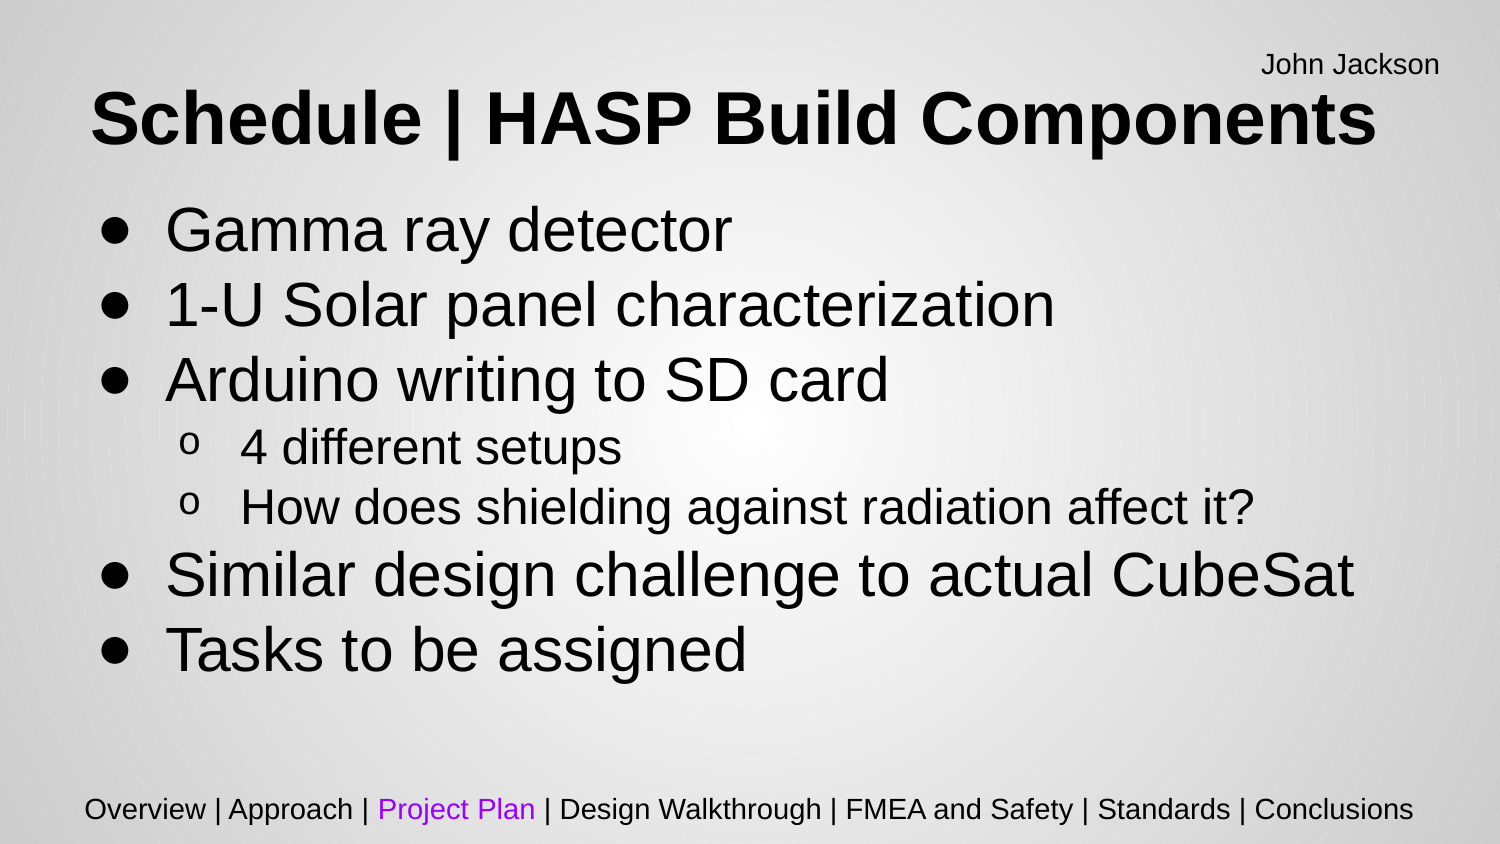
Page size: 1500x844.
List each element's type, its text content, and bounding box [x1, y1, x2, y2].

list Gamma ray detector 1-U Solar panel characterization Arduino writing to SD card 4 different setups How does shielding against radiation affect it? Similar design challenge to actual CubeSat Tasks to be assigned [75, 174, 1425, 726]
text_box Overview | Approach | Project Plan | Design Walkthrough | FMEA and Safety | Standards | Conclusions [0, 775, 1500, 843]
title Schedule | HASP Build Components [75, 33, 1425, 174]
text_box John Jackson [1246, 30, 1500, 98]
